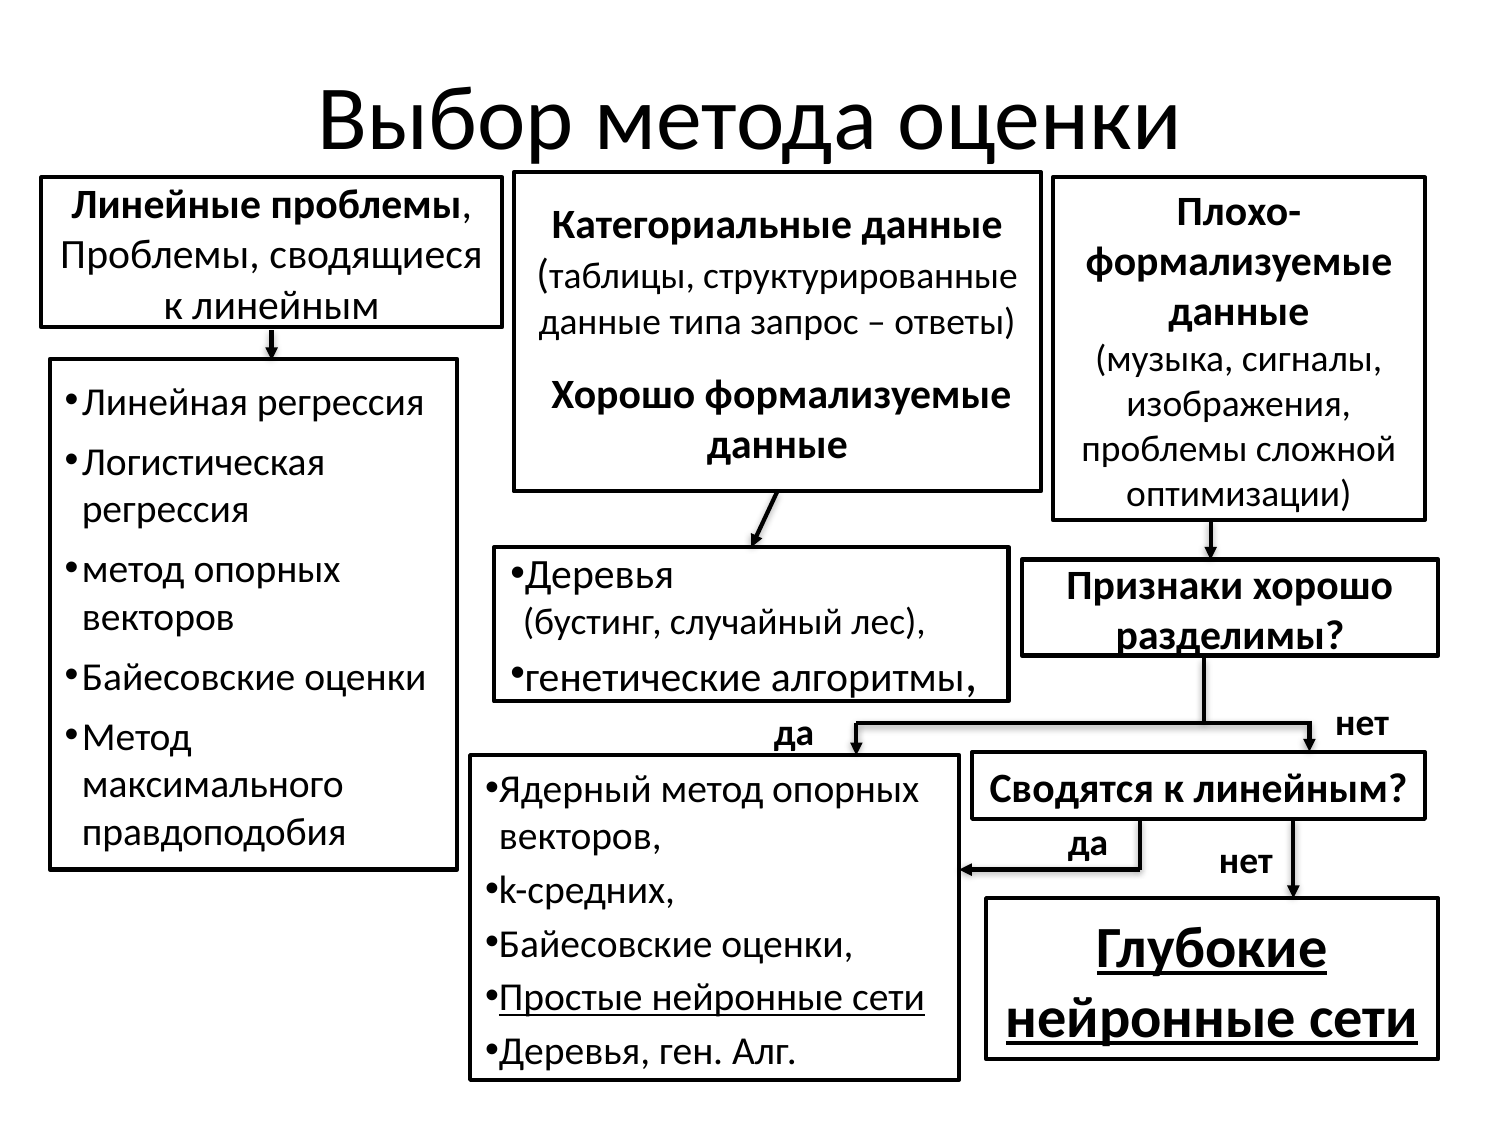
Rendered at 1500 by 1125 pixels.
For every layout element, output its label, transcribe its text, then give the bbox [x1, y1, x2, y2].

text_box Линейная регрессия Логистическая регрессия метод опорных векторов Байесовские оценки Метод максимального правдоподобия [48, 357, 459, 872]
text_box Ядерный метод опорных векторов, k-средних, Байесовские оценки, Простые нейронные сети Деревья, ген. Алг. [468, 753, 961, 1082]
text_box Признаки хорошо разделимы? [1020, 557, 1440, 658]
text_box Деревья (бустинг, случайный лес), генетические алгоритмы, [492, 545, 1011, 703]
text_box нет [1204, 828, 1288, 888]
text_box Категориальные данные (таблицы, структурированные данные типа запрос – ответы) Хорошо формализуемые данные [512, 170, 1043, 493]
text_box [751, 491, 778, 548]
text_box нет [1320, 690, 1404, 751]
text_box да [759, 700, 830, 761]
title Выбор метода оценки [75, 45, 1425, 182]
text_box Глубокие нейронные сети [984, 896, 1440, 1061]
text_box Сводятся к линейным? [970, 750, 1427, 821]
text_box да [1053, 810, 1124, 865]
text_box Линейные проблемы, Проблемы, сводящиеся к линейным [39, 175, 504, 329]
text_box Плохо-формализуемые данные (музыка, сигналы, изображения, проблемы сложной оптимизации) [1051, 175, 1427, 522]
